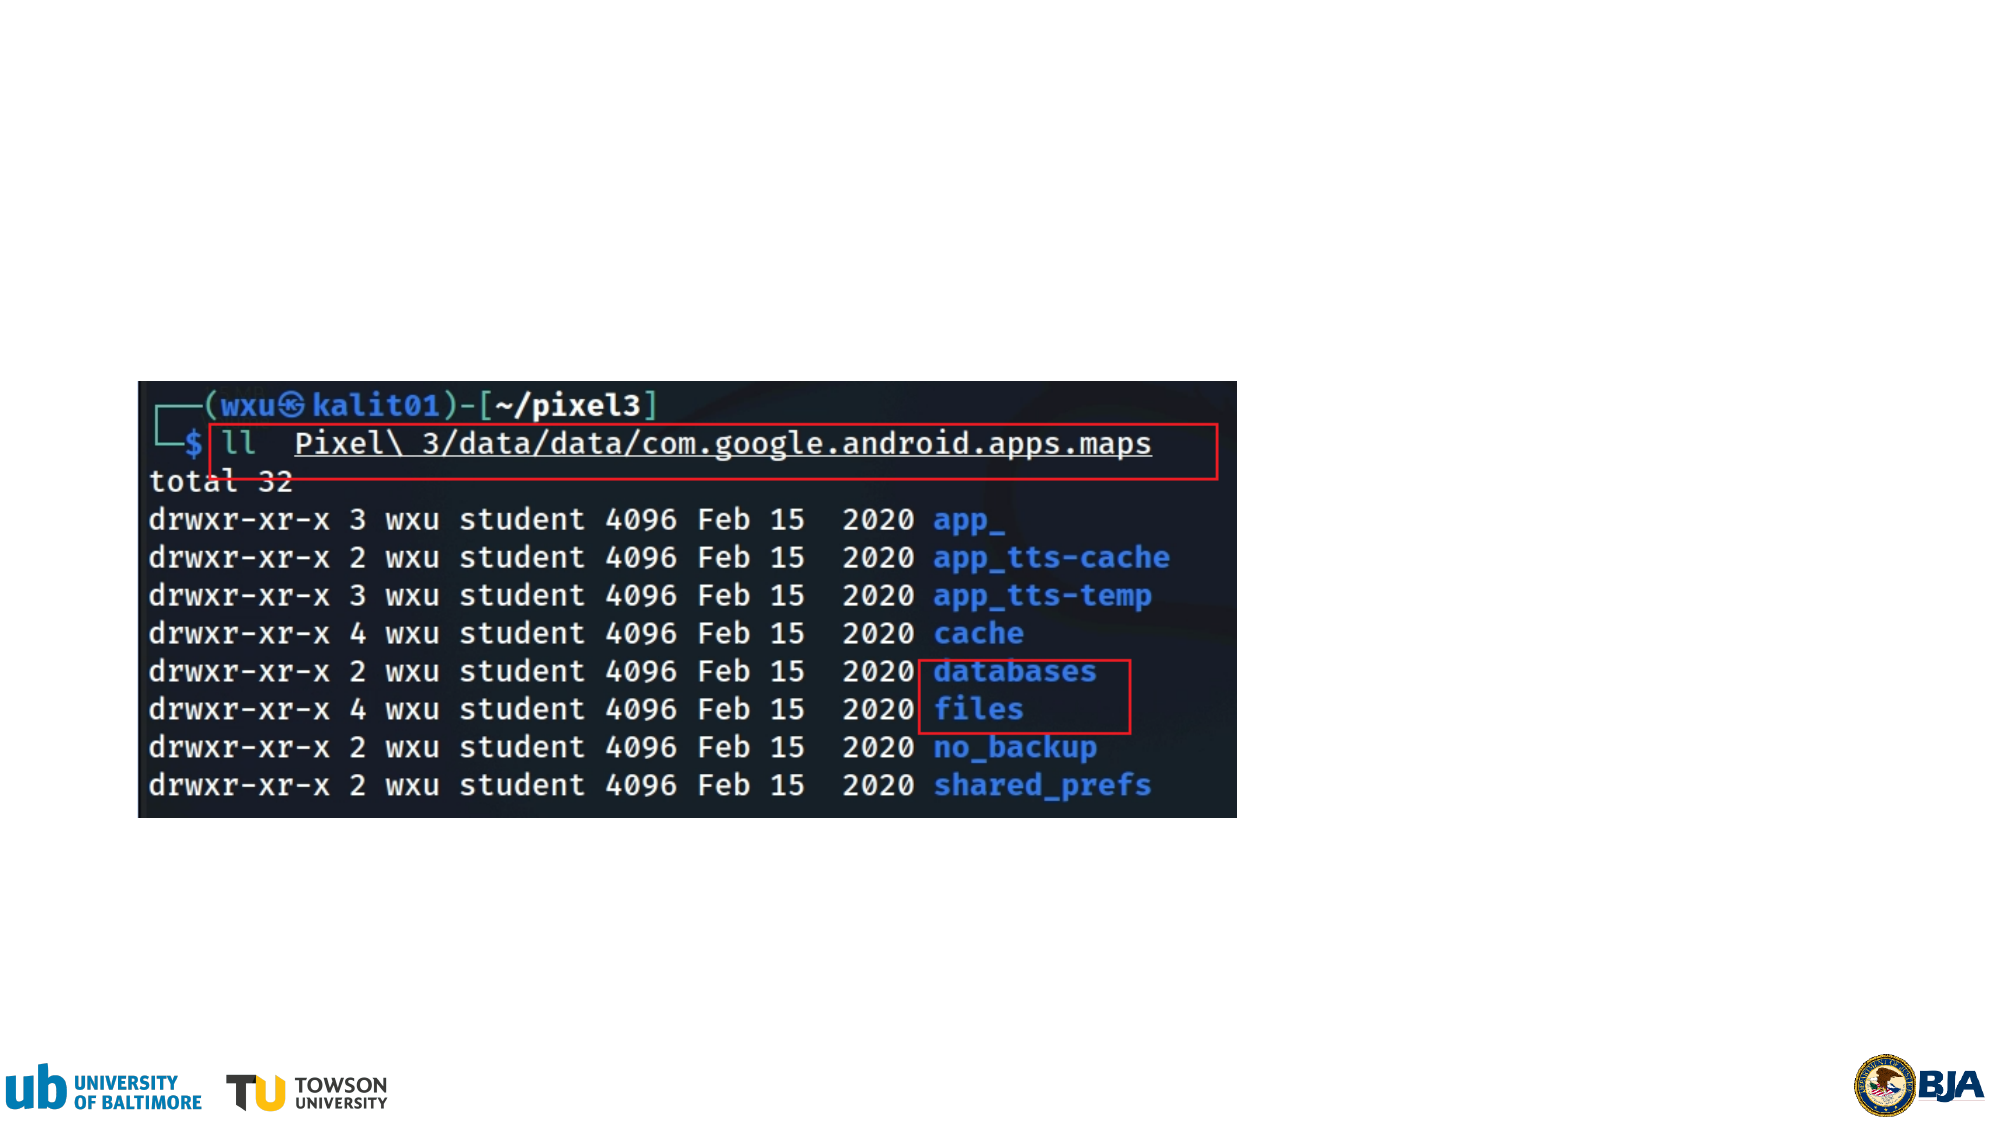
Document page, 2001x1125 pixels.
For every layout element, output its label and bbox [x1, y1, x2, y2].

picture [0, 1031, 407, 1125]
picture [137, 381, 1238, 818]
picture [1854, 1054, 1986, 1117]
